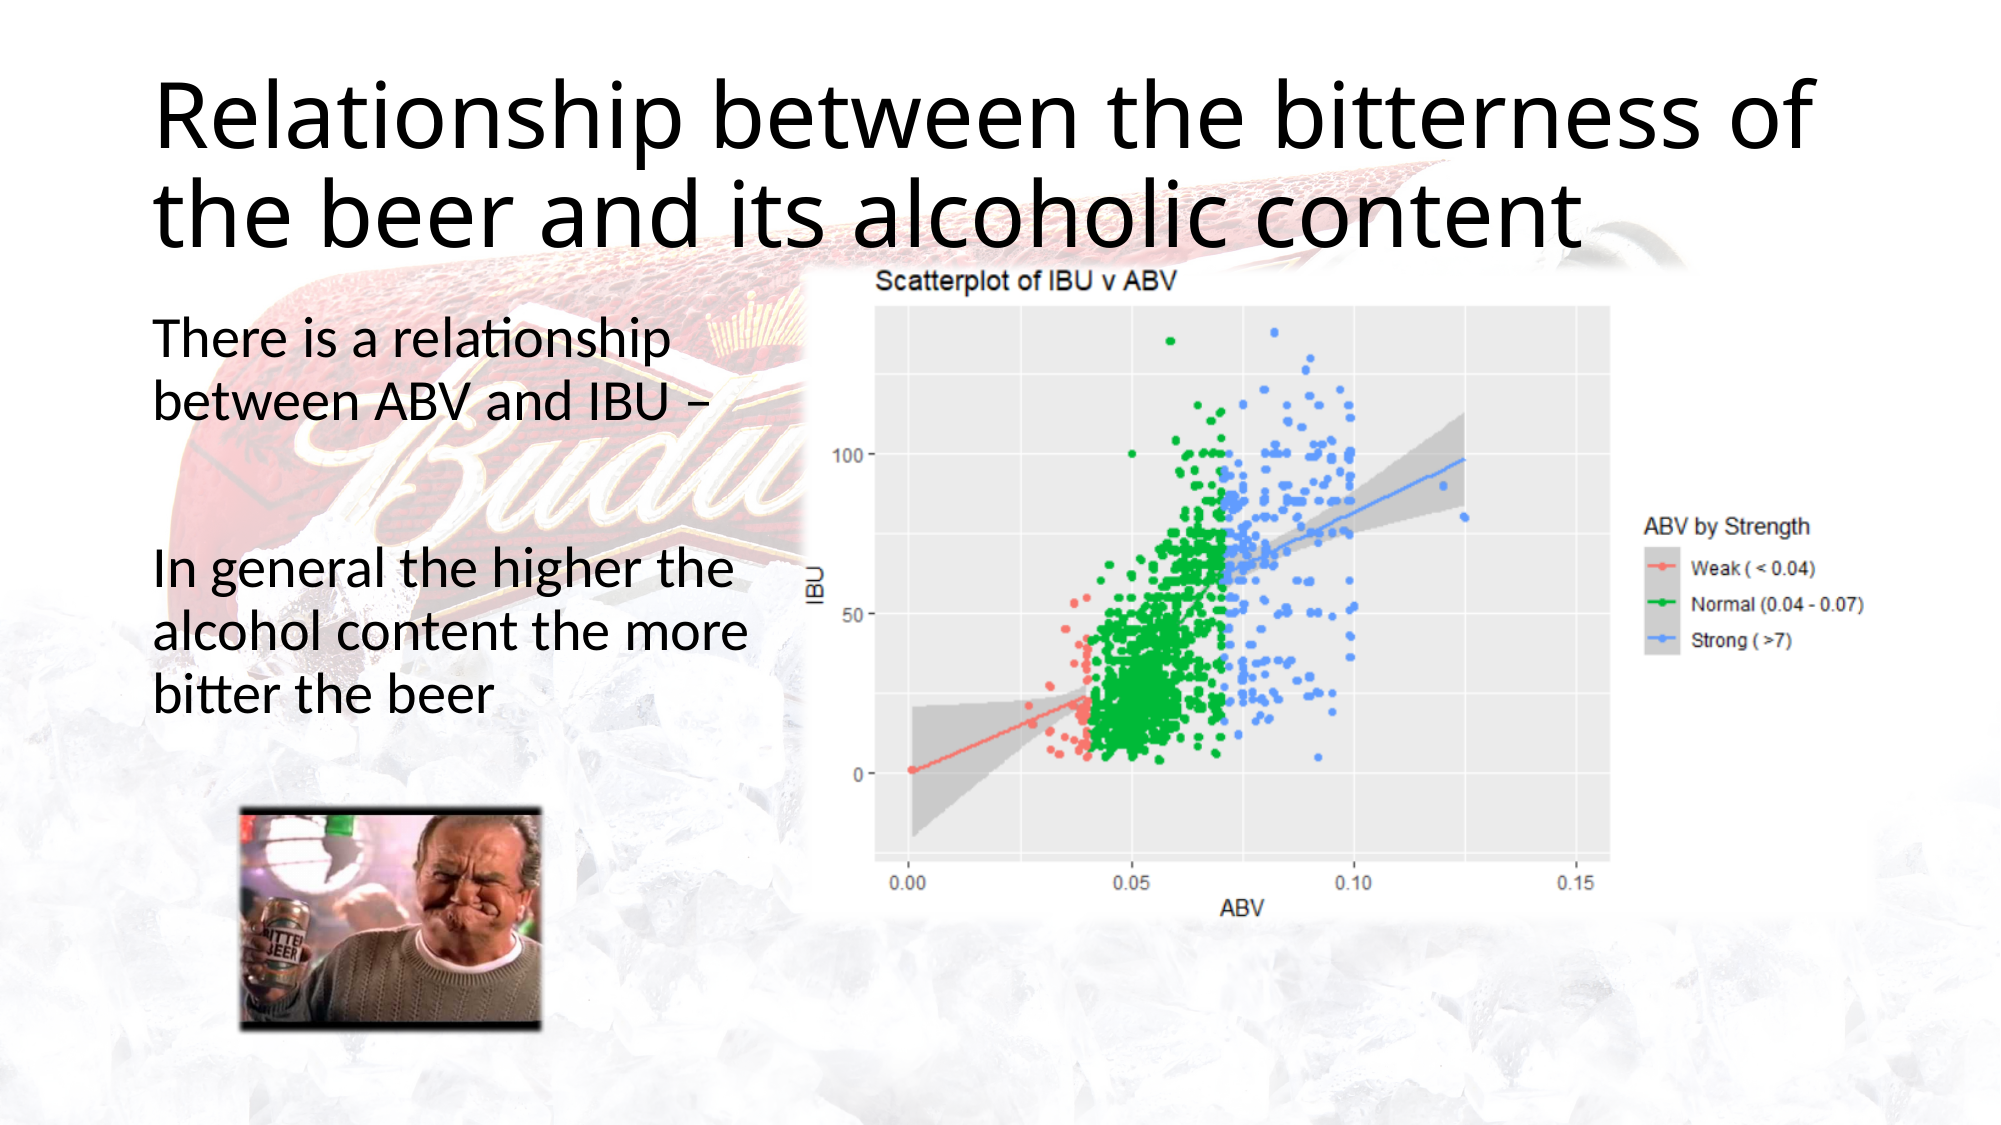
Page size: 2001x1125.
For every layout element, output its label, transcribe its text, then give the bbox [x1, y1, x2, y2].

list There is a relationship between ABV and IBU – In general the higher the alcohol content the more bitter the beer [137, 299, 793, 1014]
picture [235, 802, 546, 1036]
picture [792, 256, 1887, 932]
title Relationship between the bitterness of the beer and its alcoholic content [137, 59, 1863, 278]
